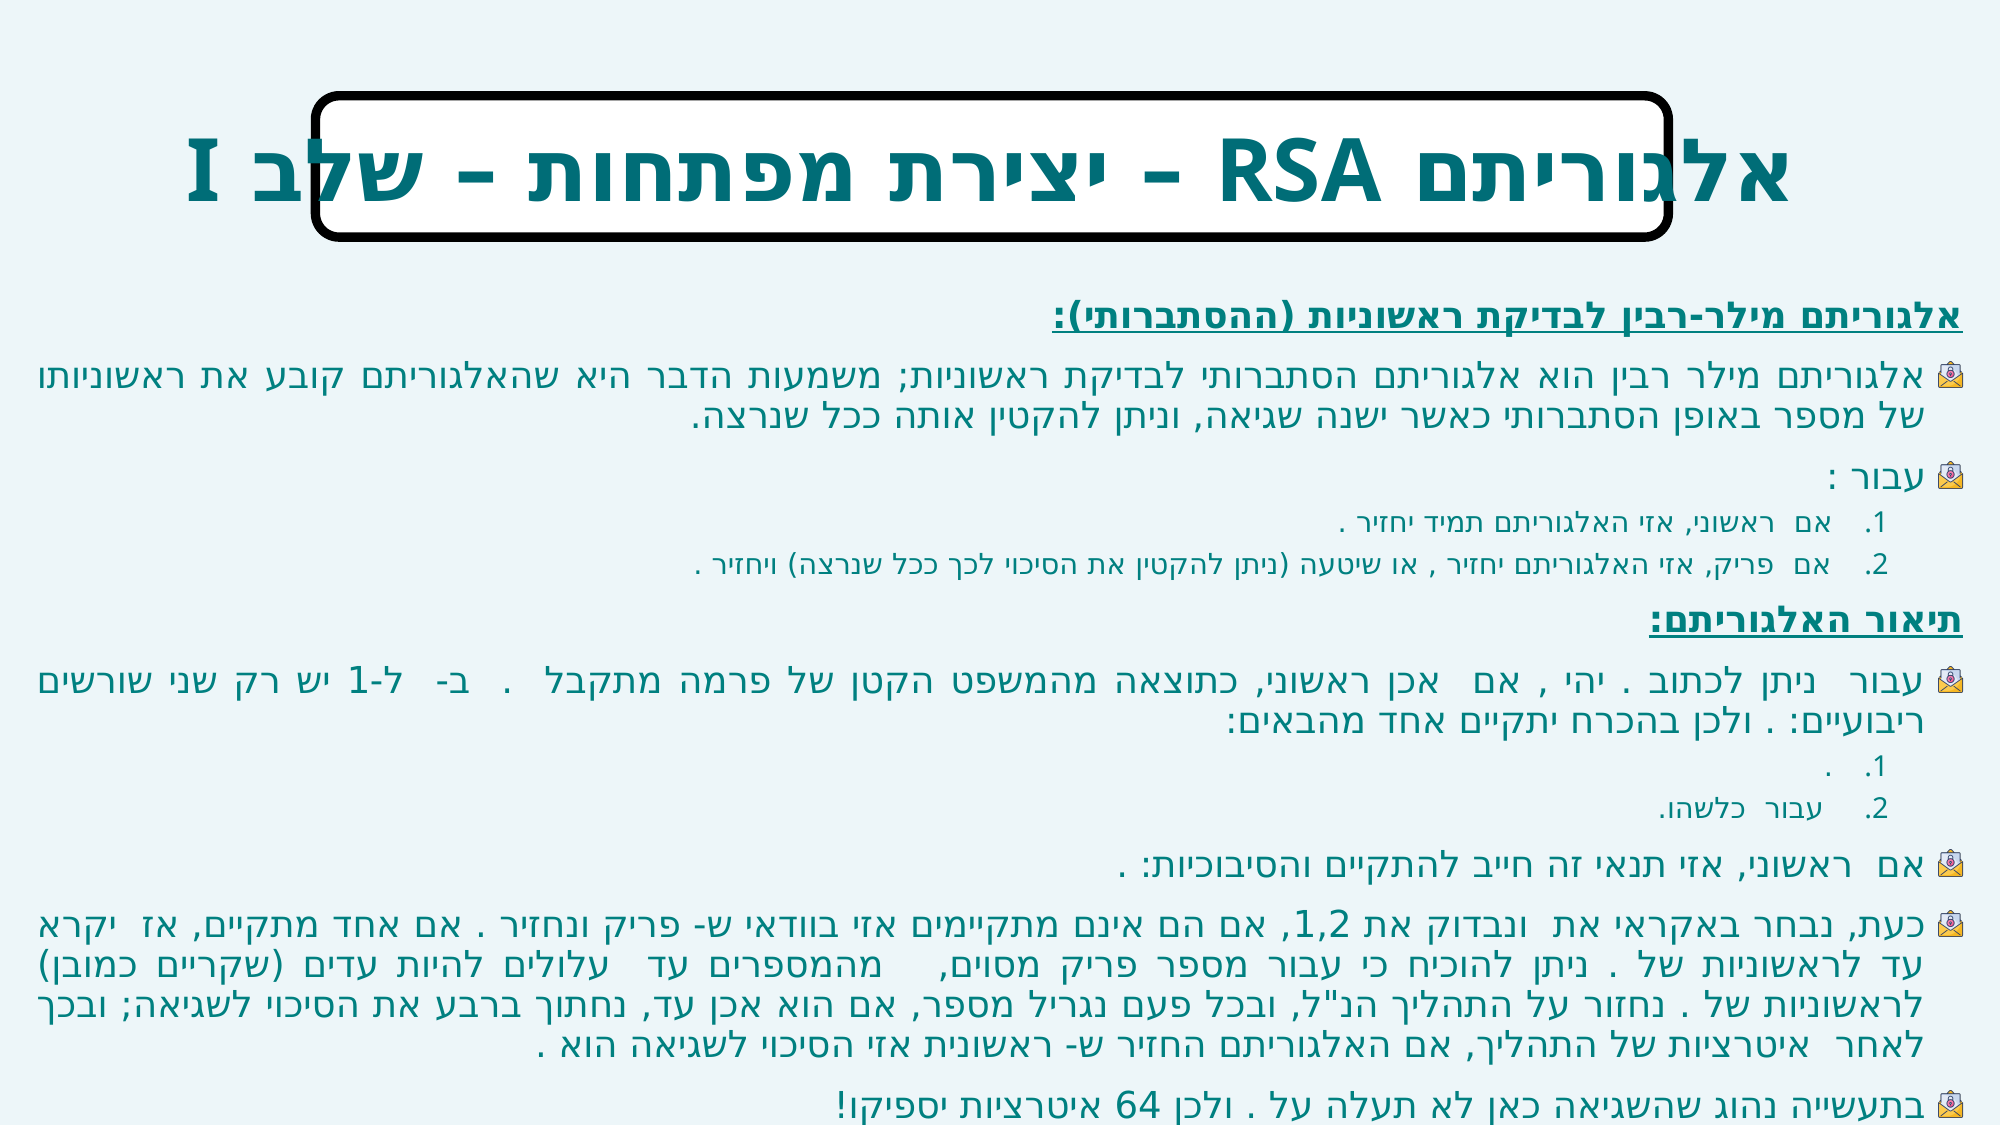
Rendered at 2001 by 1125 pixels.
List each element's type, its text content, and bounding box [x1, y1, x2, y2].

picture [1937, 1090, 1964, 1118]
picture [1937, 849, 1964, 877]
picture [1937, 666, 1964, 693]
picture [1937, 361, 1964, 388]
text_box [317, 94, 1667, 108]
picture [1937, 461, 1964, 489]
title אלגוריתם RSA – יצירת מפתחות – שלב I [0, 108, 1992, 237]
picture [1937, 910, 1964, 937]
